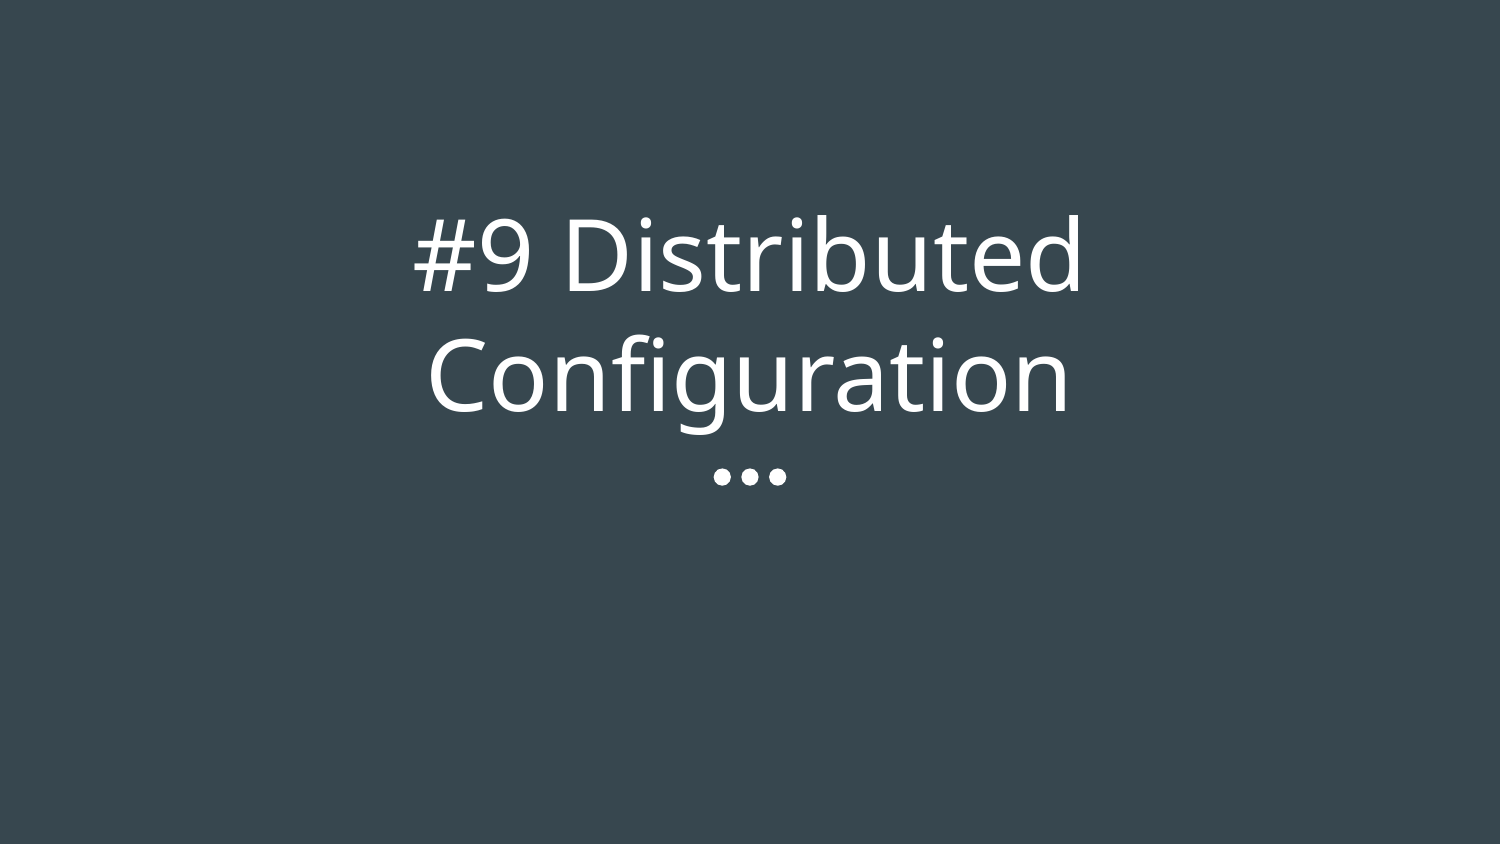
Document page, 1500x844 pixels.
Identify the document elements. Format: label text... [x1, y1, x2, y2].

title #9 Distributed Configuration [110, 162, 1390, 447]
